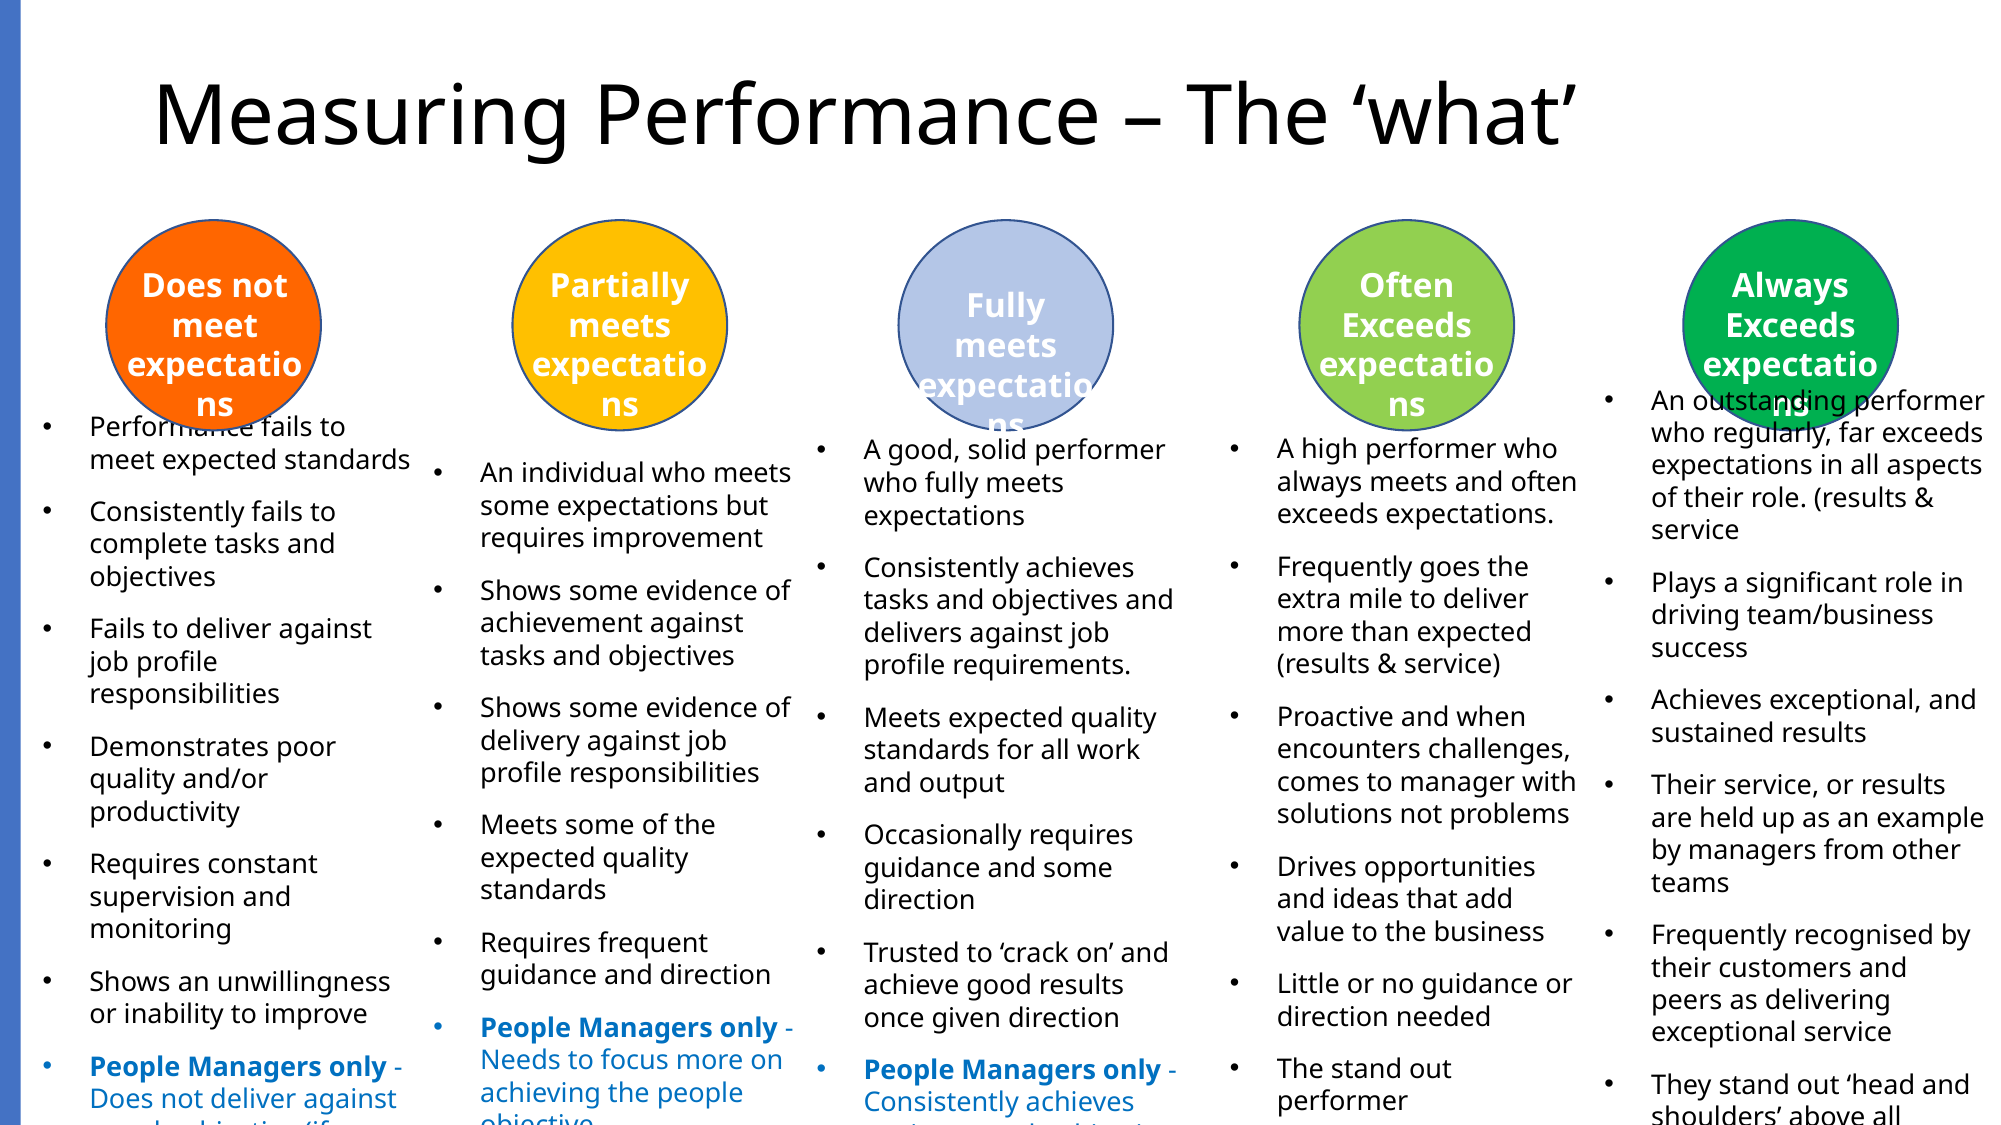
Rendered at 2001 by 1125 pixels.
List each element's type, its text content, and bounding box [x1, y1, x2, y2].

text_box [1510, 292, 1516, 358]
text_box [909, 219, 1102, 276]
text_box [0, 0, 21, 1125]
text_box [105, 290, 111, 360]
text_box [1298, 294, 1303, 356]
text_box [537, 219, 702, 256]
text_box [1708, 219, 1873, 256]
text_box Often Exceeds expectations [1303, 256, 1510, 431]
text_box [897, 294, 902, 356]
text_box [1682, 294, 1687, 357]
text_box [1324, 219, 1489, 256]
text_box Performance fails to meet expected standards Consistently fails to complete tasks and objectives Fails to deliver against job profile responsibilities Demonstrates poor quality and/or productivity Requires constant supervision and monitoring Shows an unwillingness or inability to improve People Managers only - Does not deliver against people objective (if a people manager) [27, 473, 418, 1115]
text_box [511, 294, 516, 356]
text_box Fully meets expectations [902, 276, 1109, 452]
text_box An individual who meets some expectations but requires improvement Shows some evidence of achievement against tasks and objectives Shows some evidence of delivery against job profile responsibilities Meets some of the expected quality standards Requires frequent guidance and direction People Managers only - Needs to focus more on achieving the people objective [418, 470, 801, 1125]
text_box Always Exceeds expectations [1687, 256, 1894, 431]
text_box An outstanding performer who regularly, far exceeds expectations in all aspects of their role. (results & service Plays a significant role in driving team/business success Achieves exceptional, and sustained results Their service, or results are held up as an example by managers from other teams Frequently recognised by their customers and peers as delivering exceptional service They stand out ‘head and shoulders’ above all others [1589, 445, 2000, 1103]
text_box Does not meet expectations [111, 256, 319, 431]
text_box Measuring Performance – The ‘what’ [137, 16, 1863, 170]
text_box [131, 219, 296, 256]
text_box [723, 292, 729, 358]
text_box A good, solid performer who fully meets expectations Consistently achieves tasks and objectives and delivers against job profile requirements. Meets expected quality standards for all work and output Occasionally requires guidance and some direction Trusted to ‘crack on’ and achieve good results once given direction People Managers only - Consistently achieves against people objective [801, 453, 1204, 1125]
text_box A high performer who always meets and often exceeds expectations. Frequently goes the extra mile to deliver more than expected (results & service) Proactive and when encounters challenges, comes to manager with solutions not problems Drives opportunities and ideas that add value to the business Little or no guidance or direction needed The stand out performer [1214, 449, 1599, 1125]
text_box [1109, 292, 1115, 358]
text_box [1894, 293, 1900, 358]
text_box Partially meets expectations [516, 256, 723, 431]
